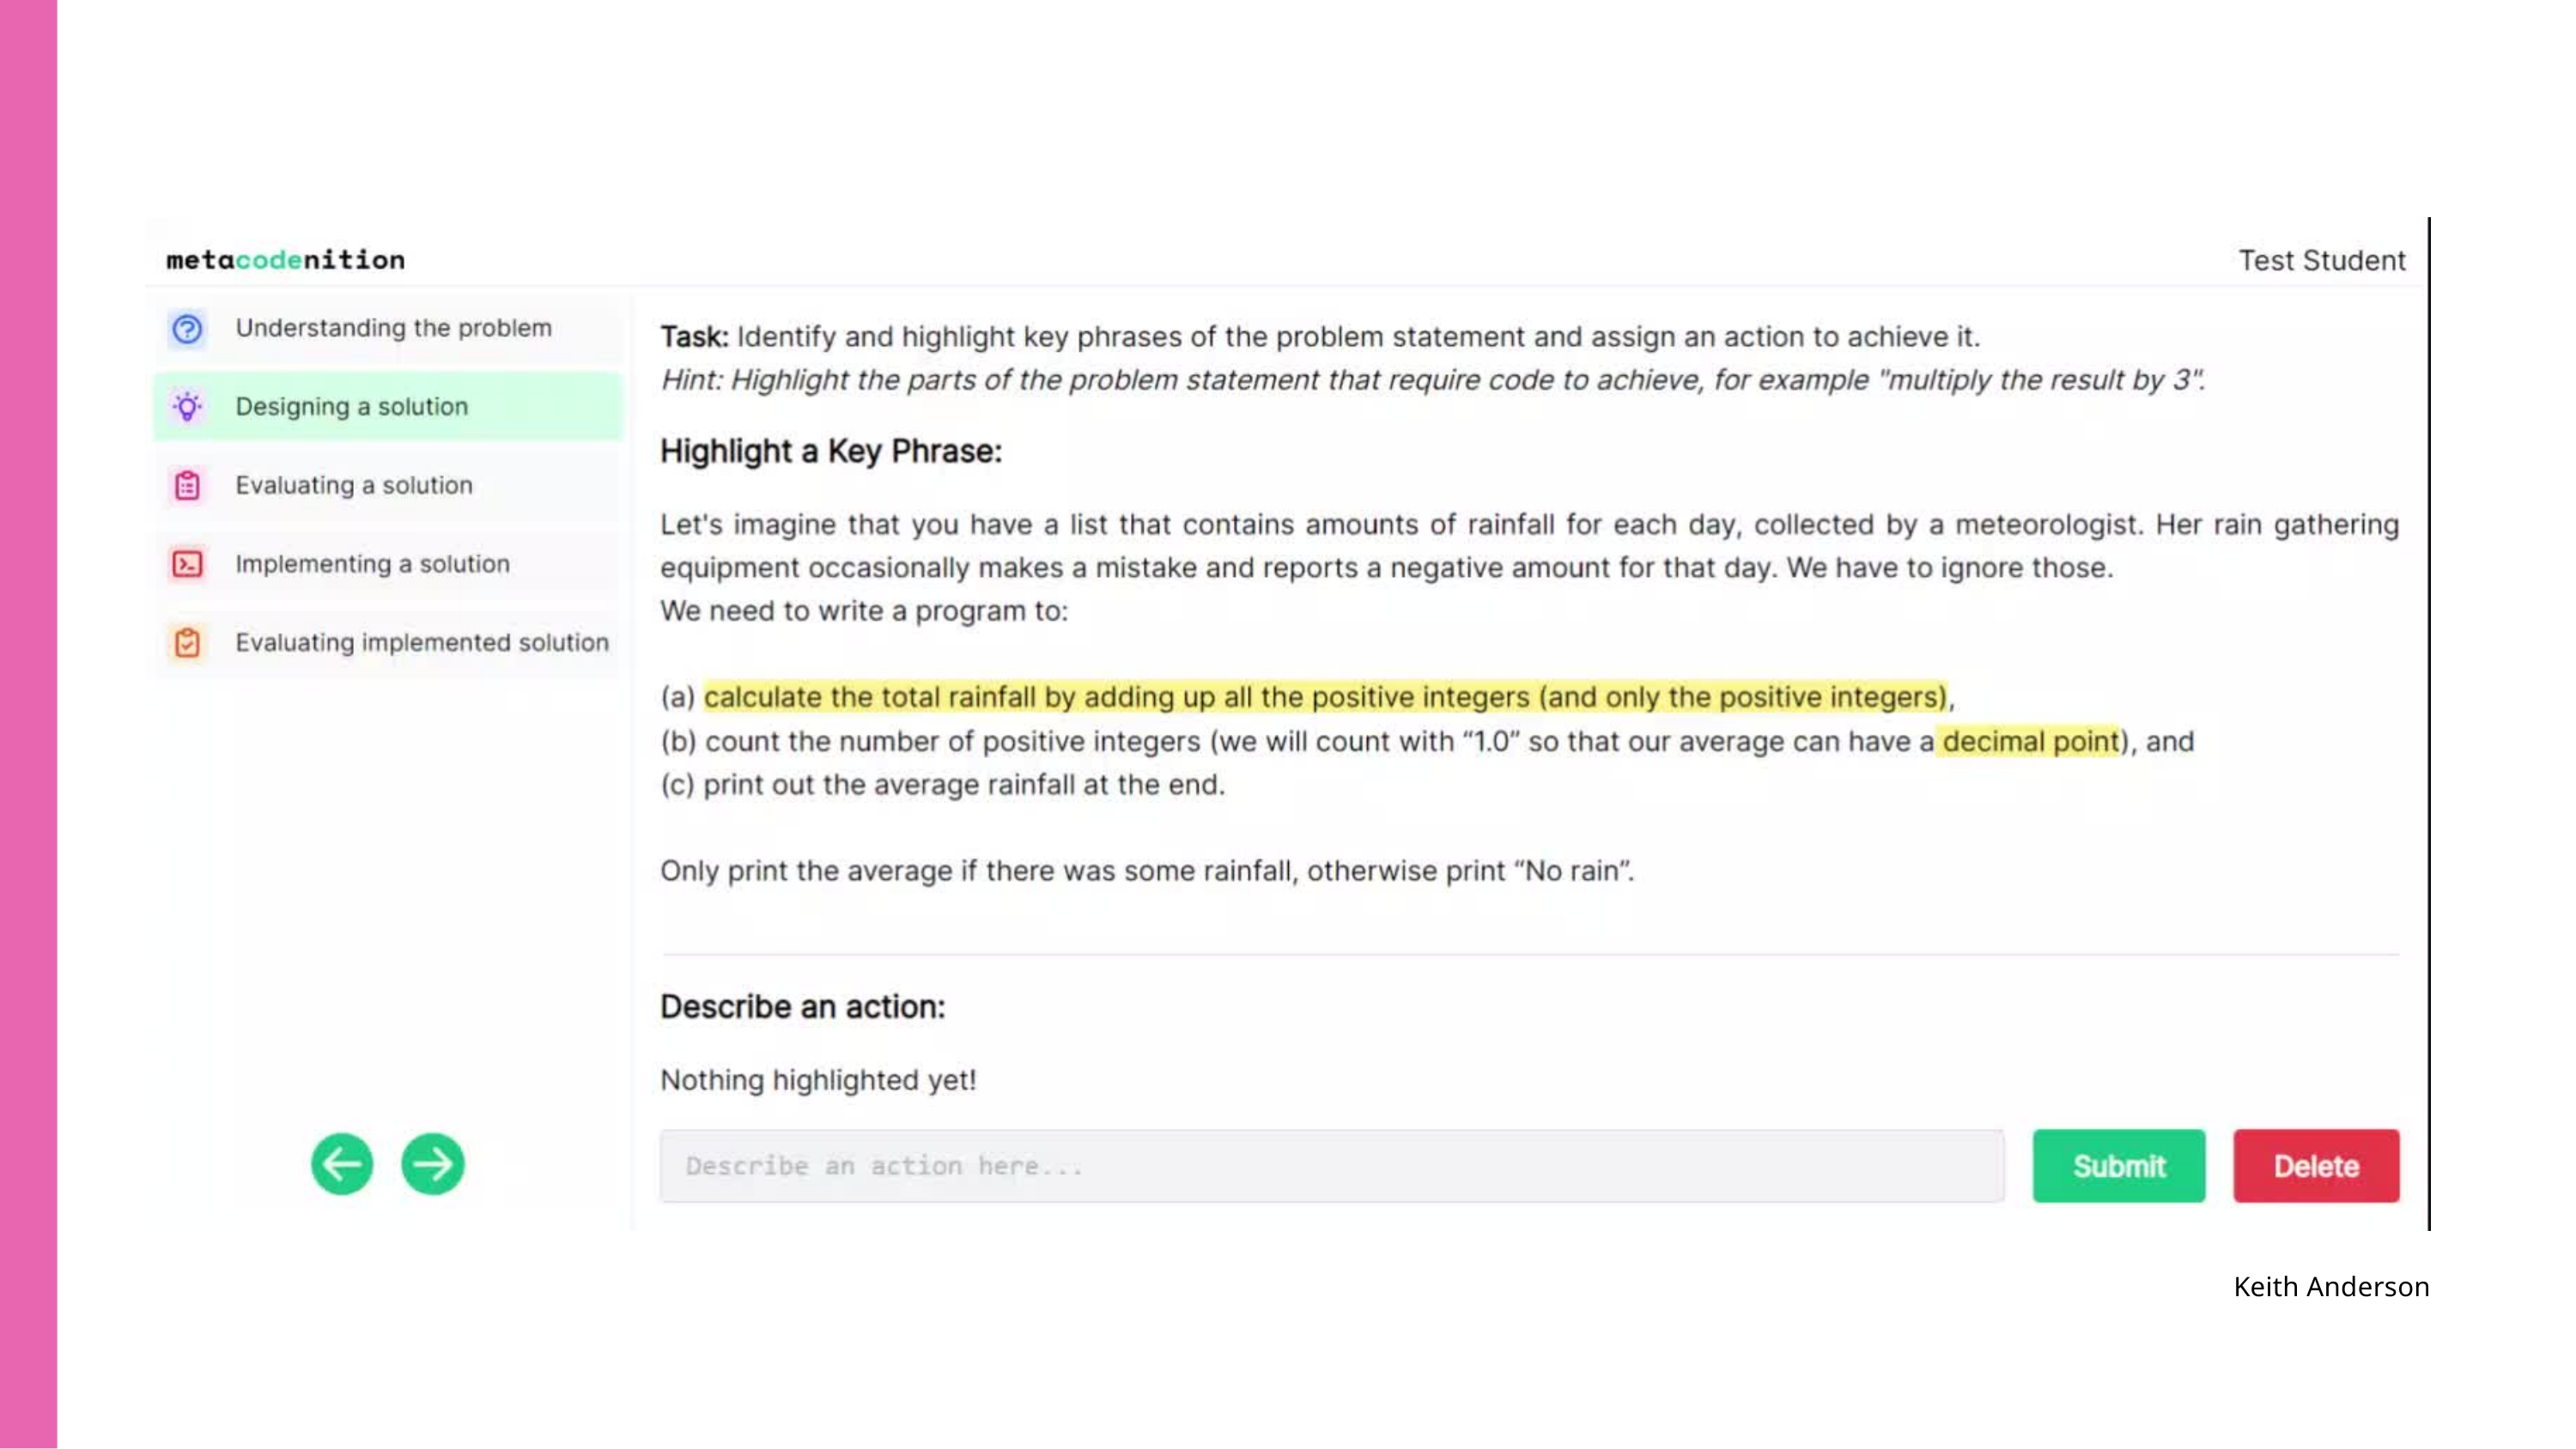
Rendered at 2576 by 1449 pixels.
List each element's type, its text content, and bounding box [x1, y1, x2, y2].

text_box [144, 216, 2432, 1232]
text_box Keith Anderson [1449, 1267, 2432, 1303]
text_box [0, 0, 58, 1449]
